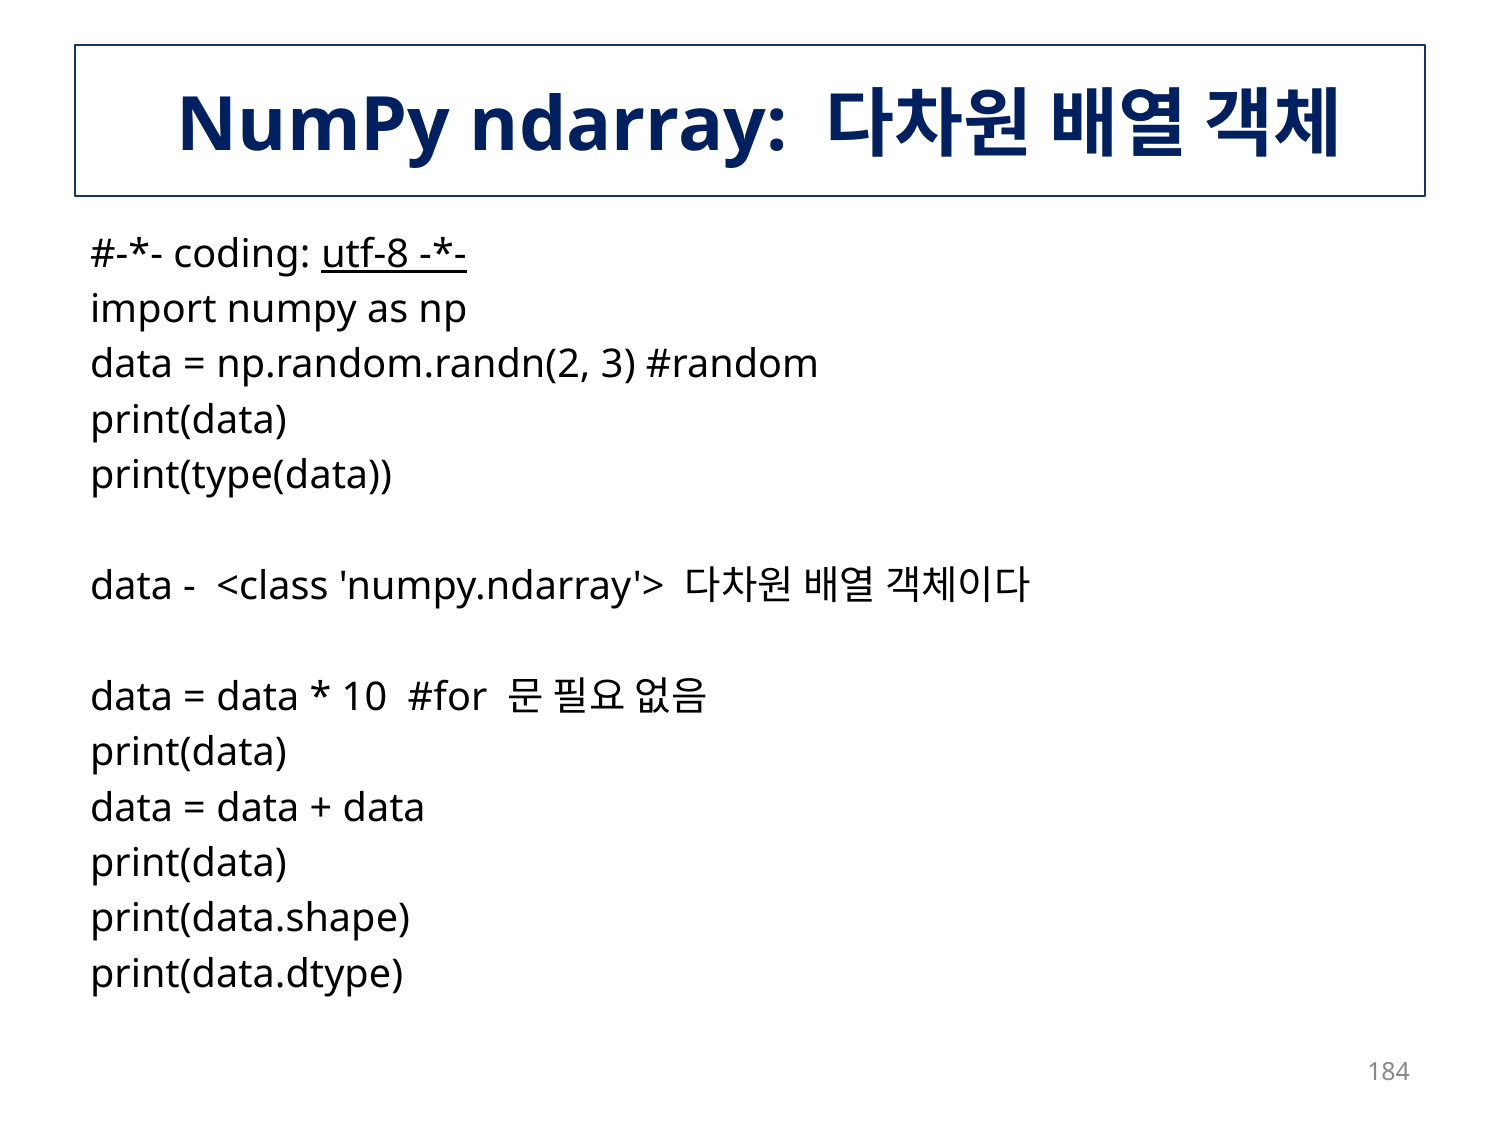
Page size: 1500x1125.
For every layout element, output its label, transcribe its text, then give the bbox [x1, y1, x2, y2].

list #-*- coding: utf-8 -*- import numpy as np data = np.random.randn(2, 3) #random print(data) print(type(data)) data - <class 'numpy.ndarray'> 다차원 배열 객체이다 data = data * 10 #for 문 필요 없음 print(data) data = data + data print(data) print(data.shape) print(data.dtype) [75, 219, 1425, 1005]
title NumPy ndarray: 다차원 배열 객체 [74, 44, 1426, 197]
slide_number 184 [1074, 1042, 1425, 1103]
